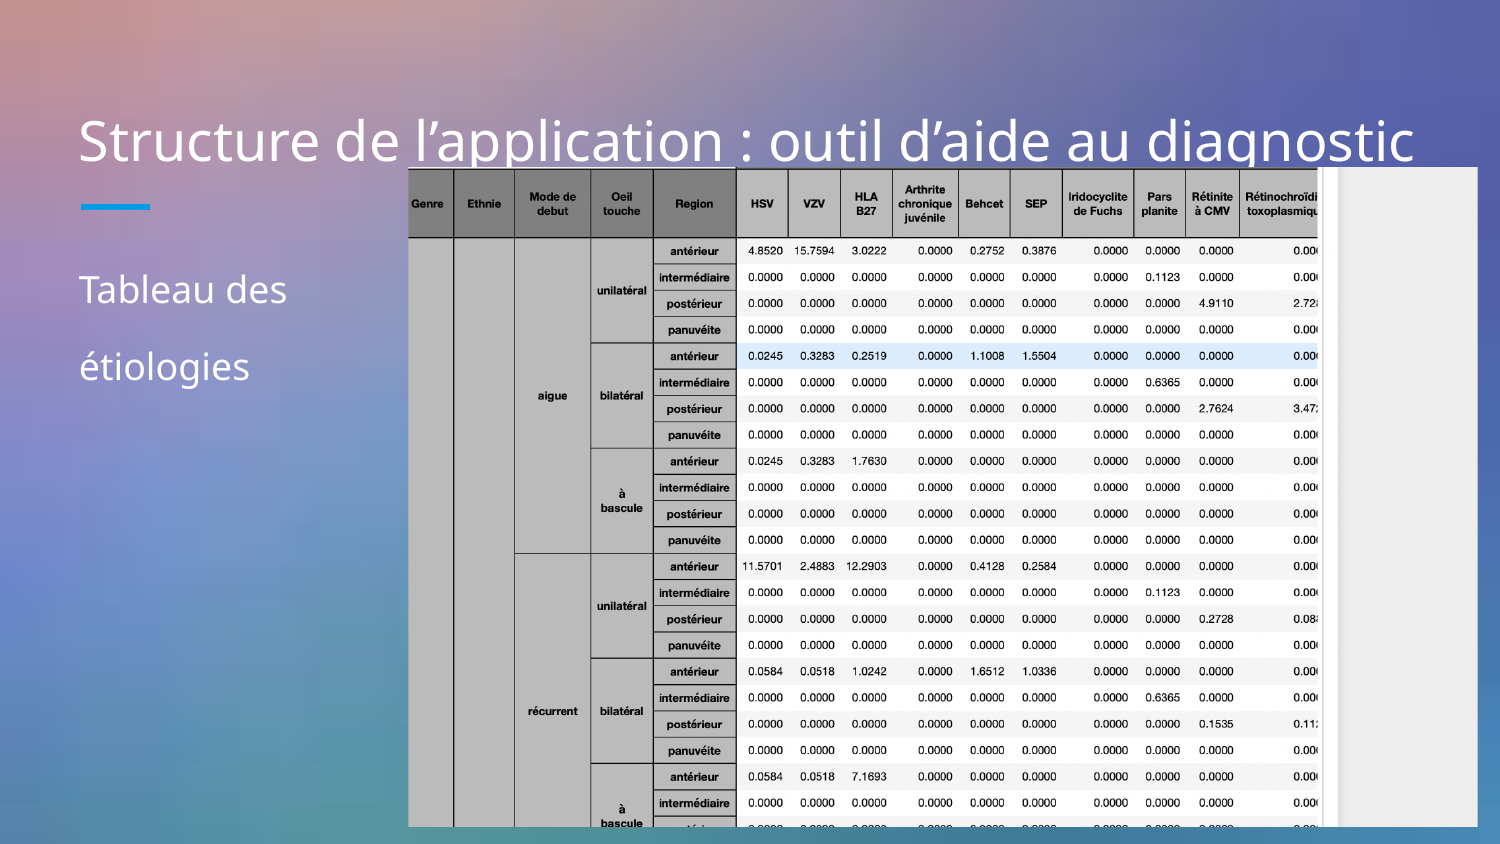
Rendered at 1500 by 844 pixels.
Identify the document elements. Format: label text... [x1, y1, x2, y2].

picture [0, 0, 1500, 844]
title Structure de l’application : outil d’aide au diagnostic [63, 75, 1437, 188]
list Tableau des étiologies [63, 244, 402, 750]
